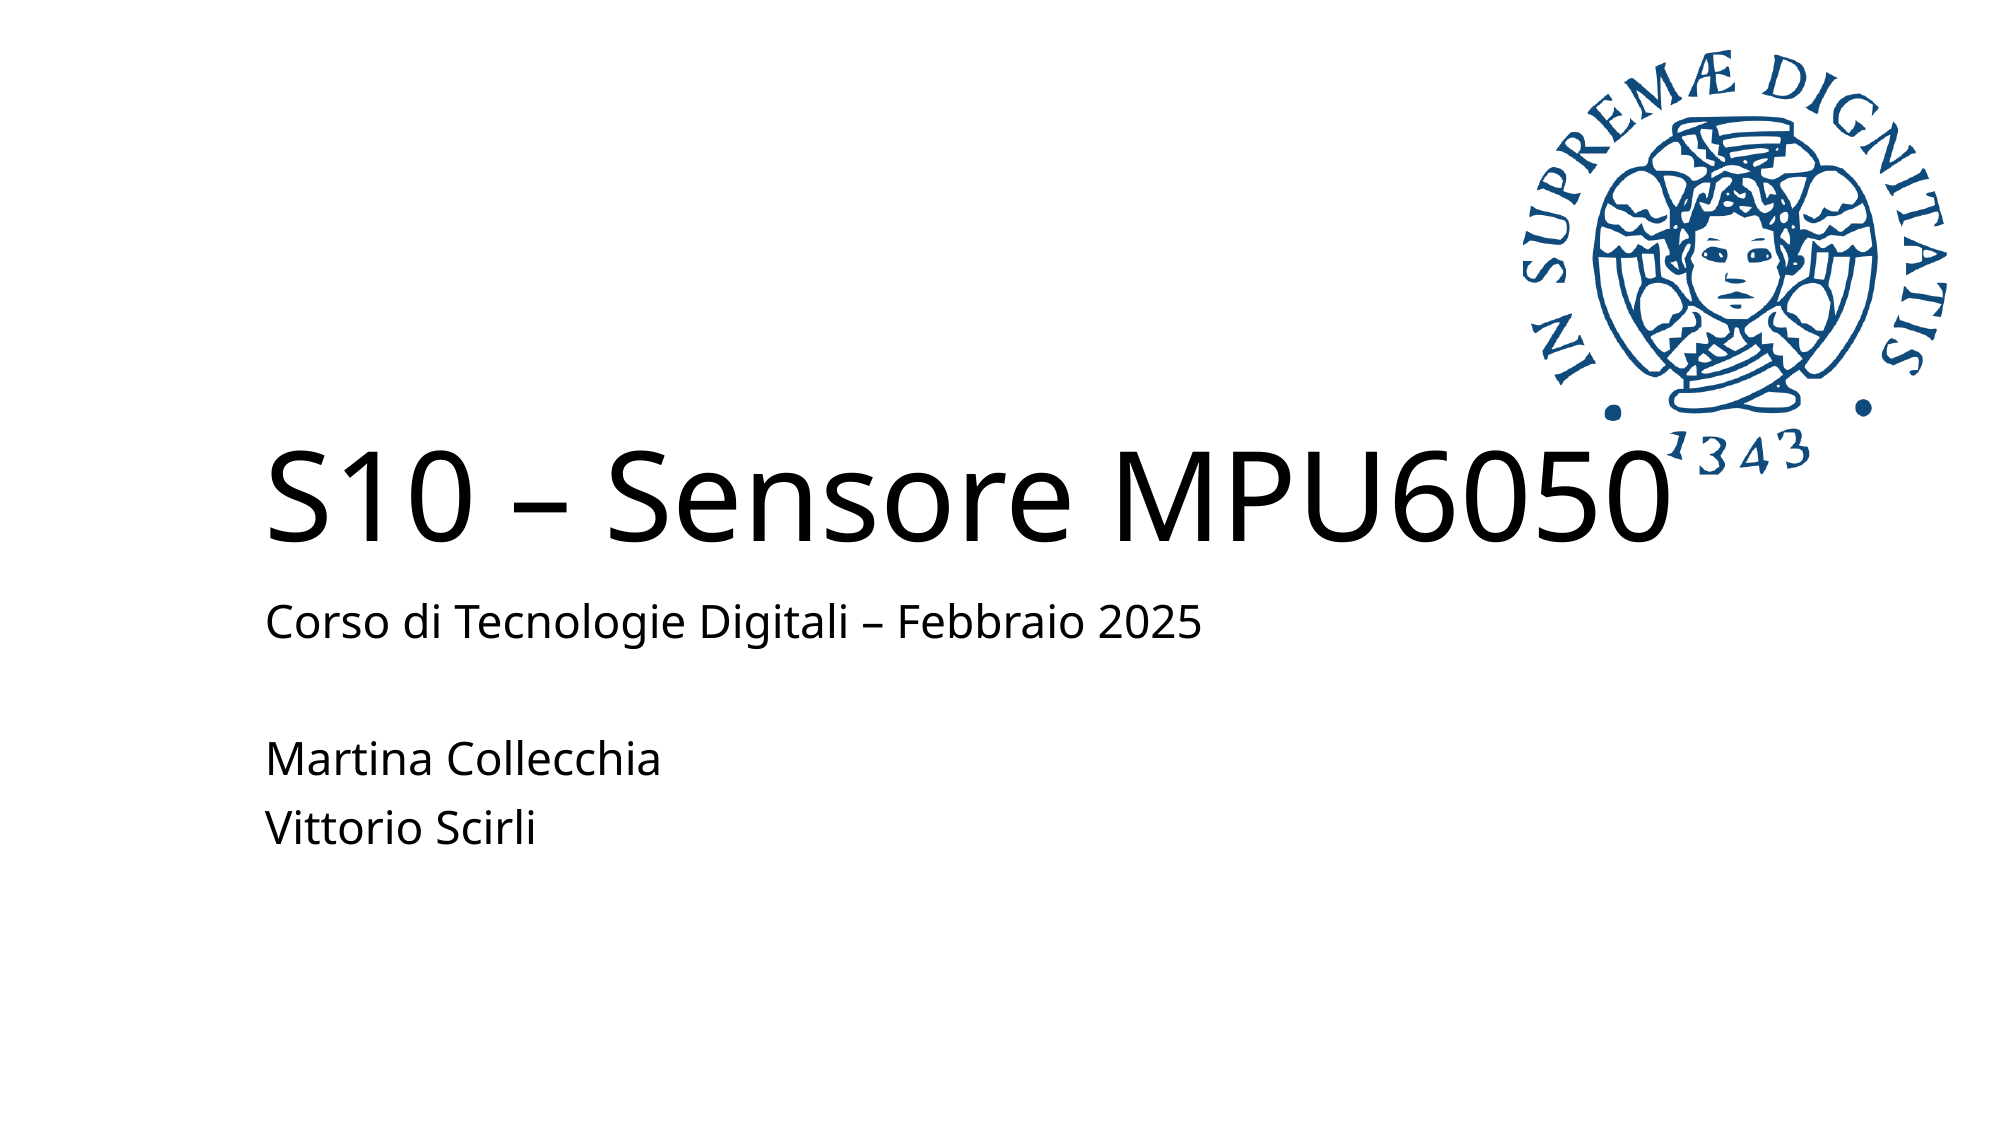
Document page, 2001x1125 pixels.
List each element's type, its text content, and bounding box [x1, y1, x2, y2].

title S10 – Sensore MPU6050 [249, 184, 1750, 576]
subtitle Corso di Tecnologie Digitali – Febbraio 2025 Martina Collecchia Vittorio Scirli [249, 590, 1750, 863]
picture [1523, 50, 1948, 475]
